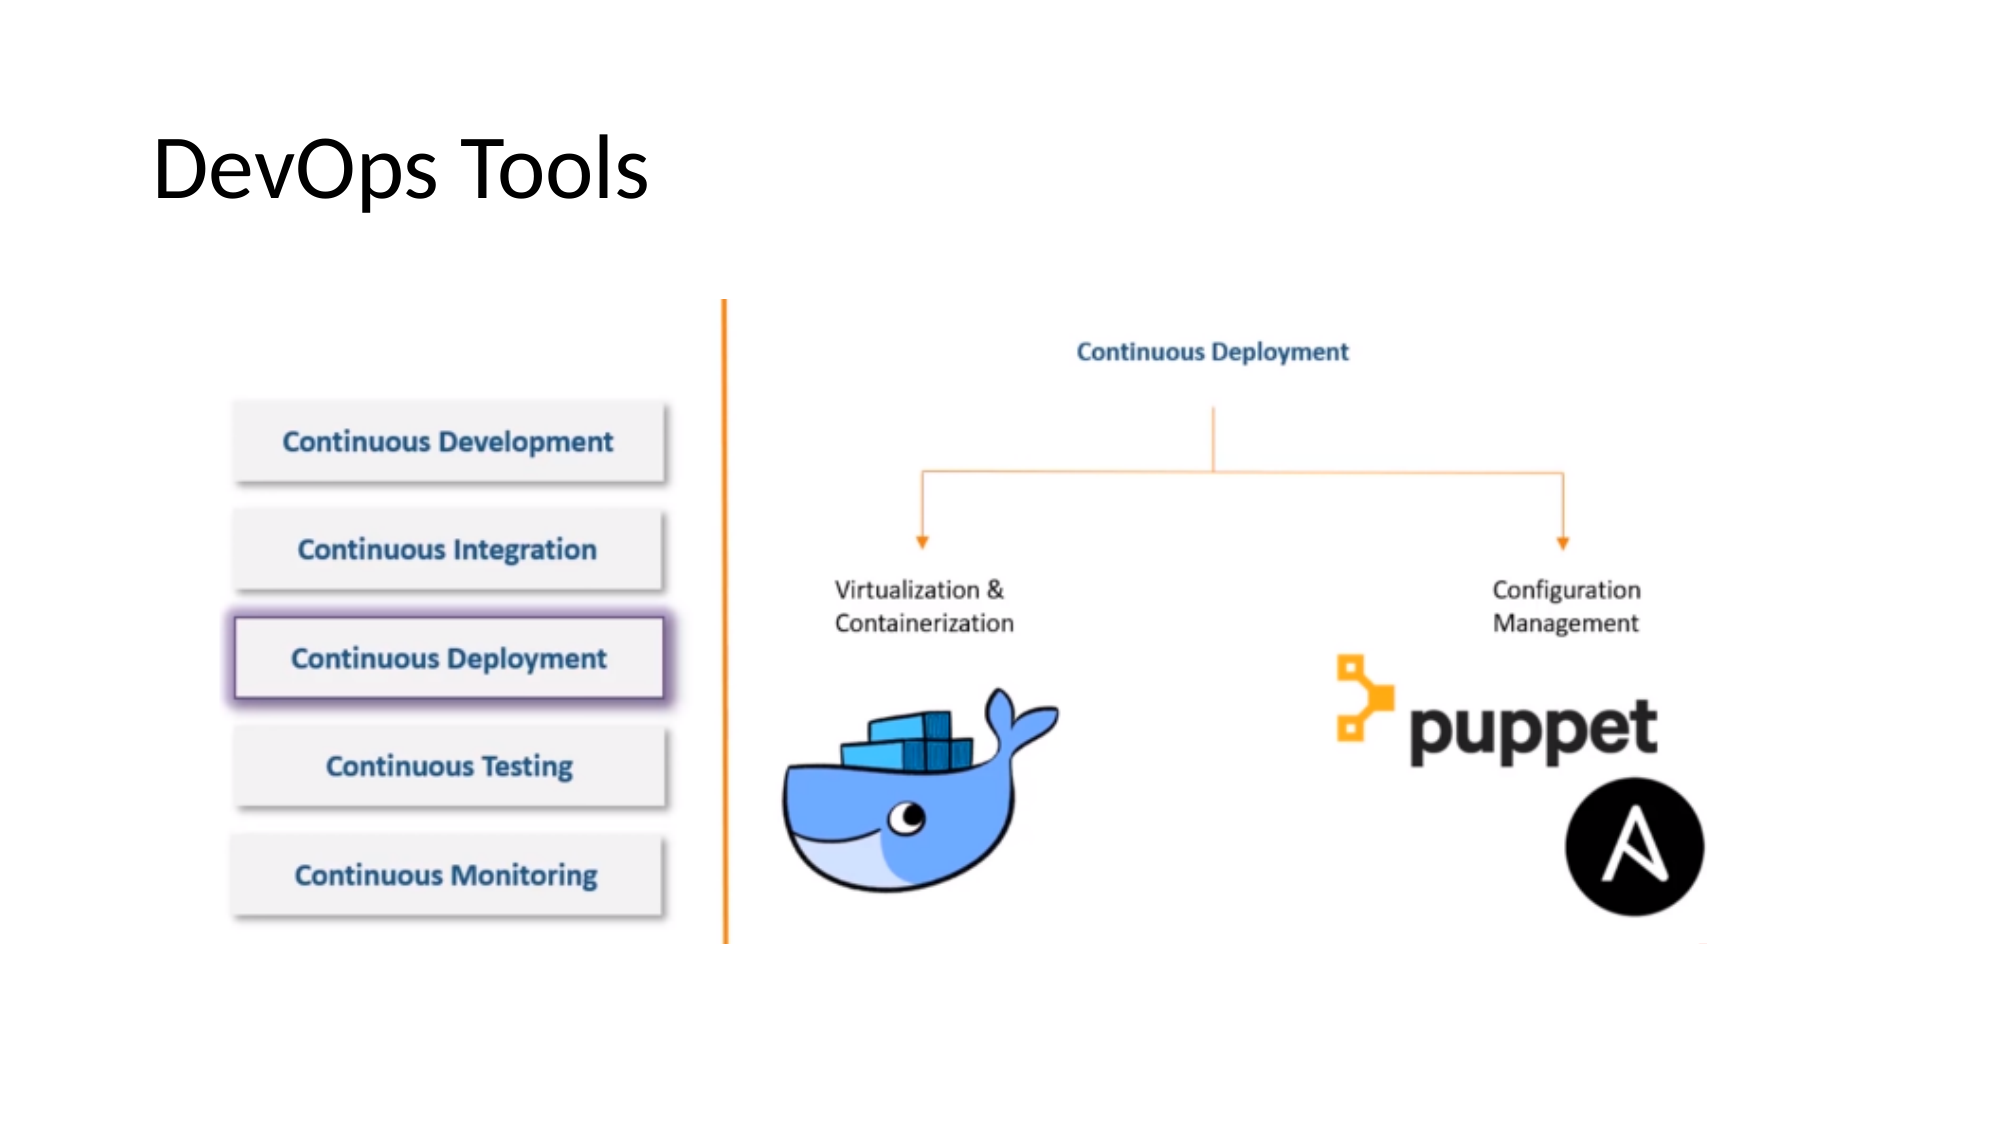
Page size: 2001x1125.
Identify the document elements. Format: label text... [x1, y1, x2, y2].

title DevOps Tools [137, 59, 1863, 278]
picture [219, 299, 1708, 944]
